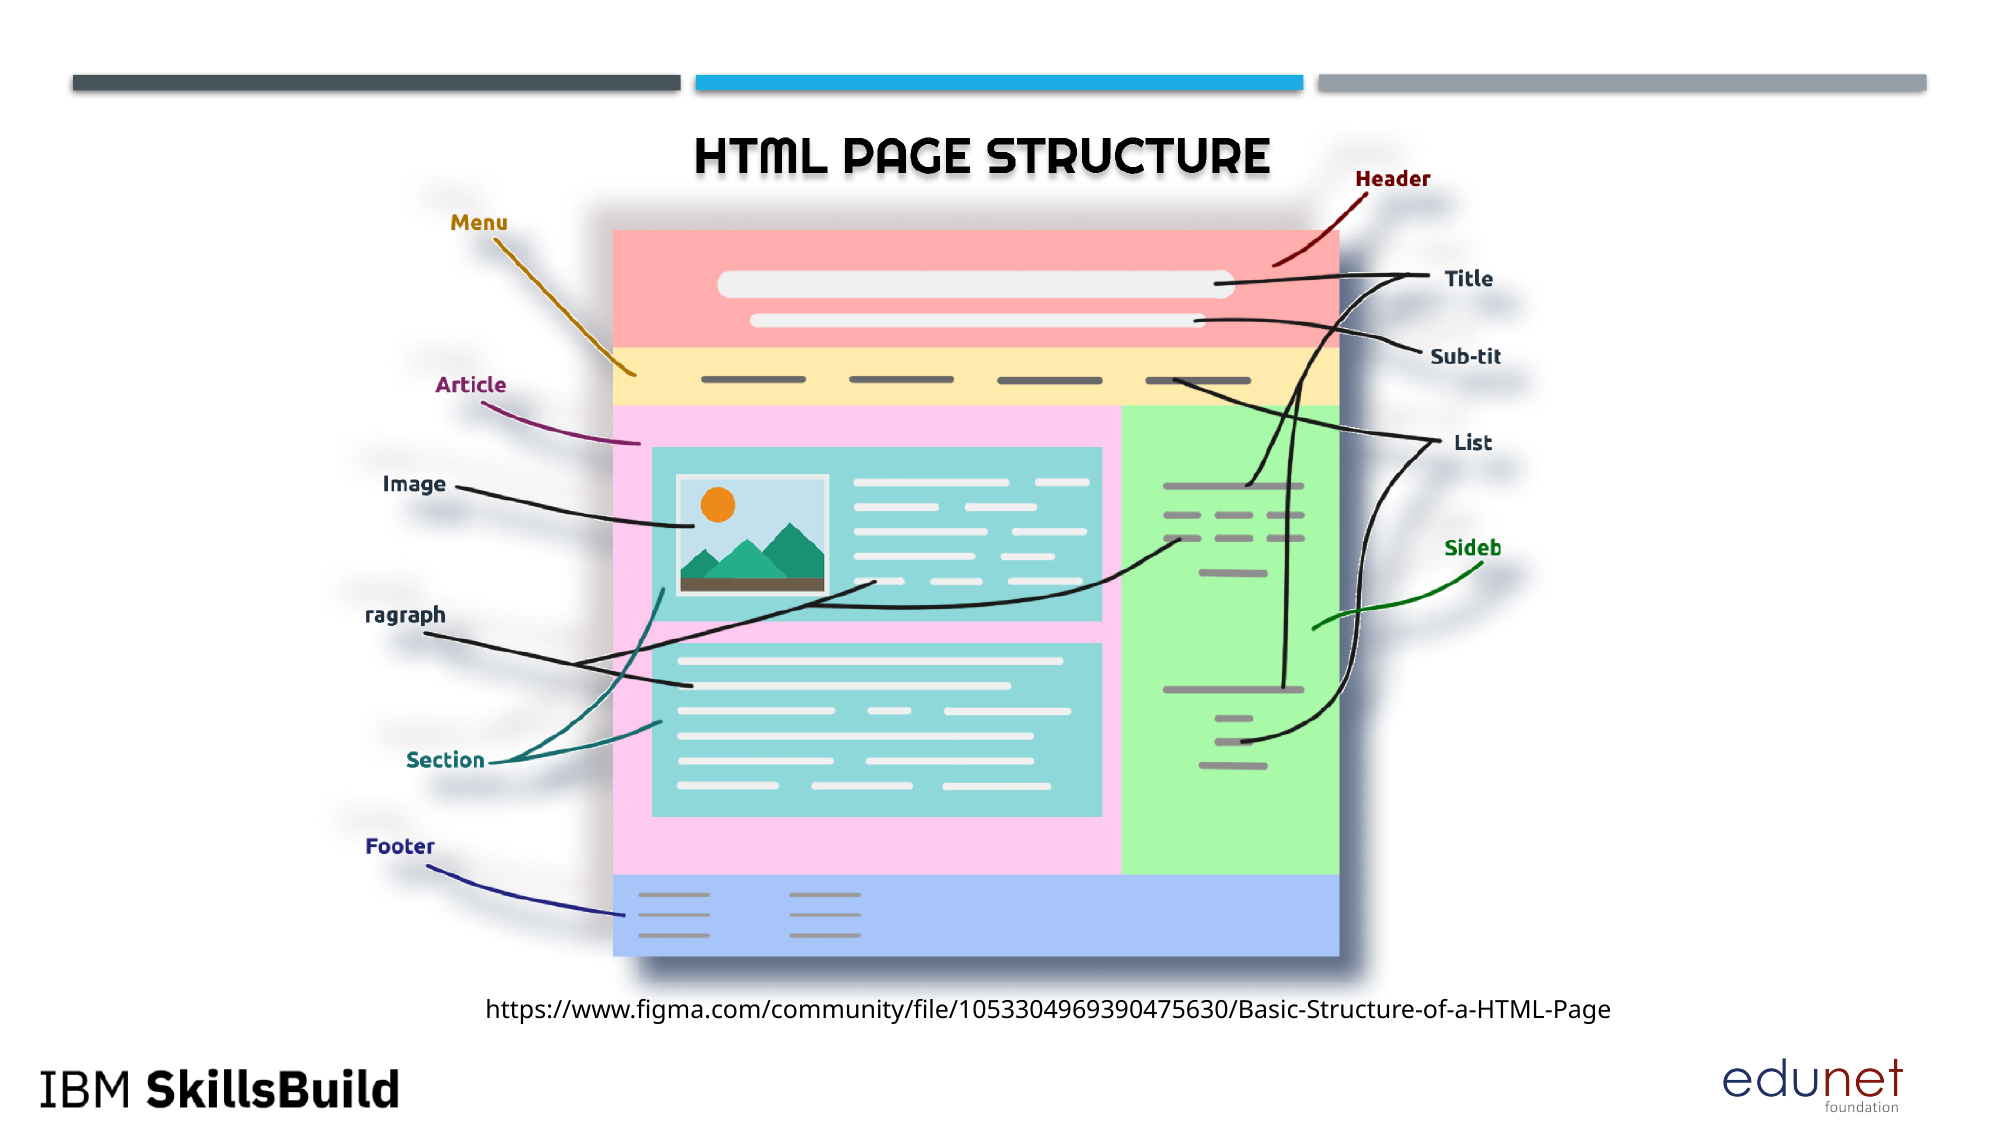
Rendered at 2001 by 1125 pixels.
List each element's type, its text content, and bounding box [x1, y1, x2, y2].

picture [1719, 1056, 1905, 1116]
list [309, 115, 1554, 1011]
text_box https://www.figma.com/community/file/1053304969390475630/Basic-Structure-of-a-HTML-Page [470, 986, 1712, 1032]
picture [14, 1047, 419, 1125]
